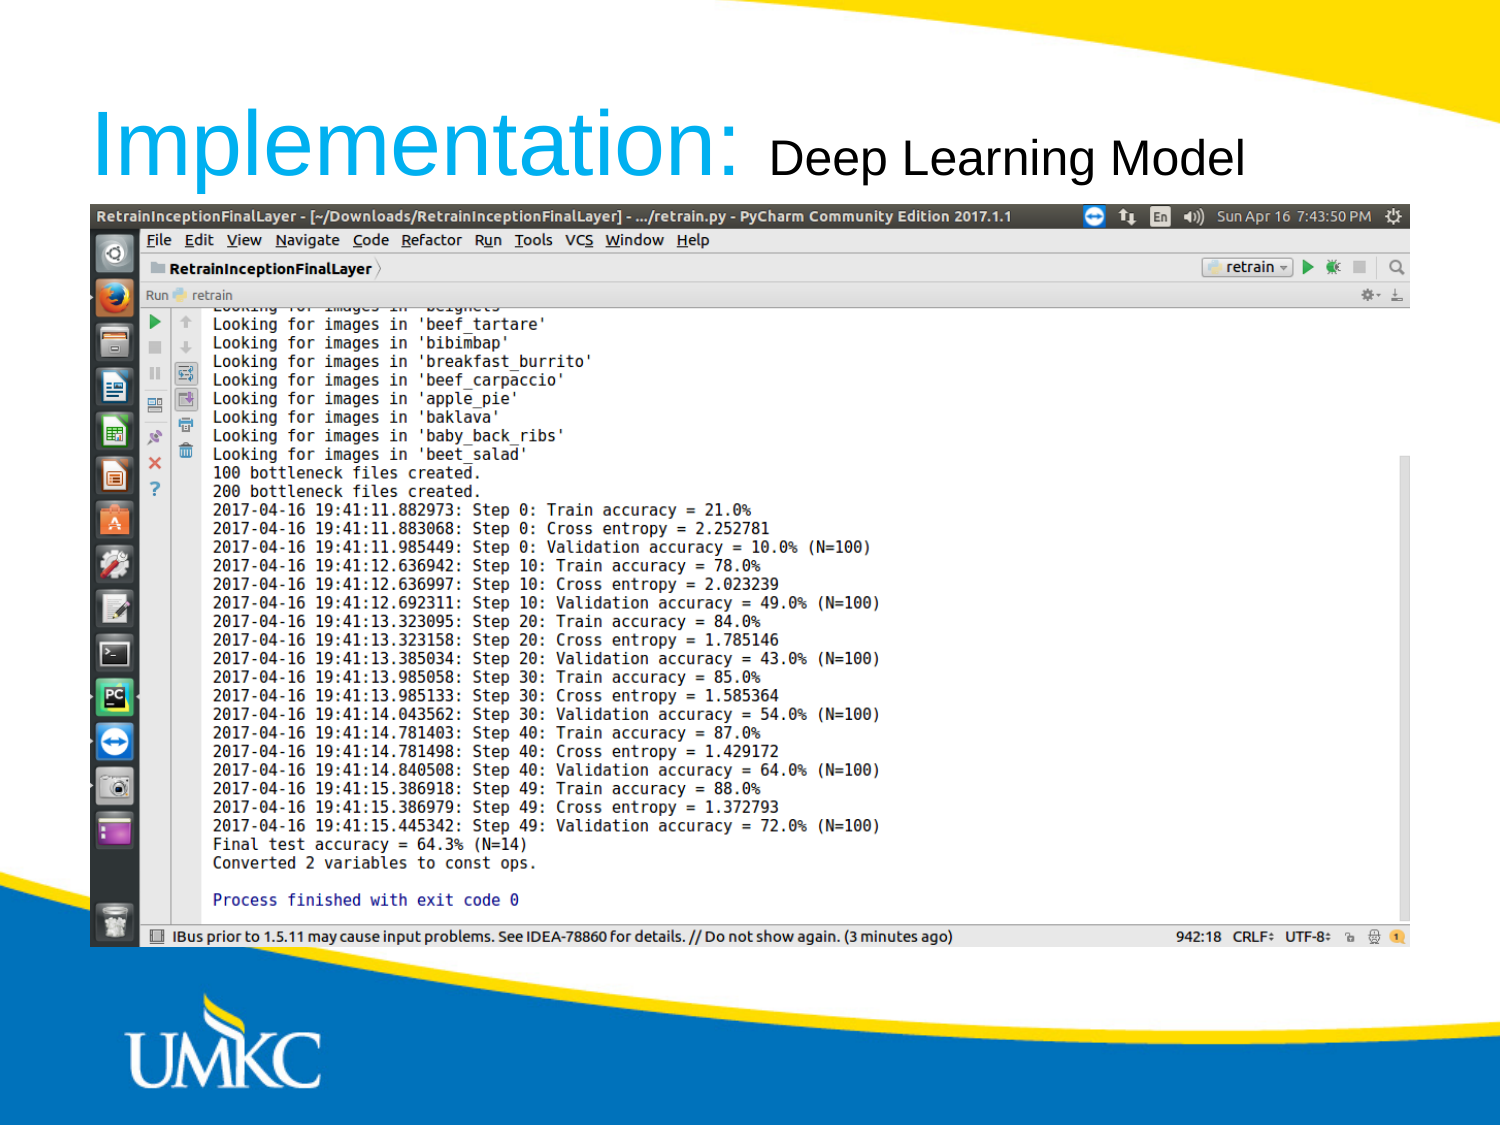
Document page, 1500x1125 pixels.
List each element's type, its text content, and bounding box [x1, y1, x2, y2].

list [89, 204, 1411, 947]
title Implementation: Deep Learning Model [75, 45, 1425, 233]
picture [0, 0, 1500, 1125]
